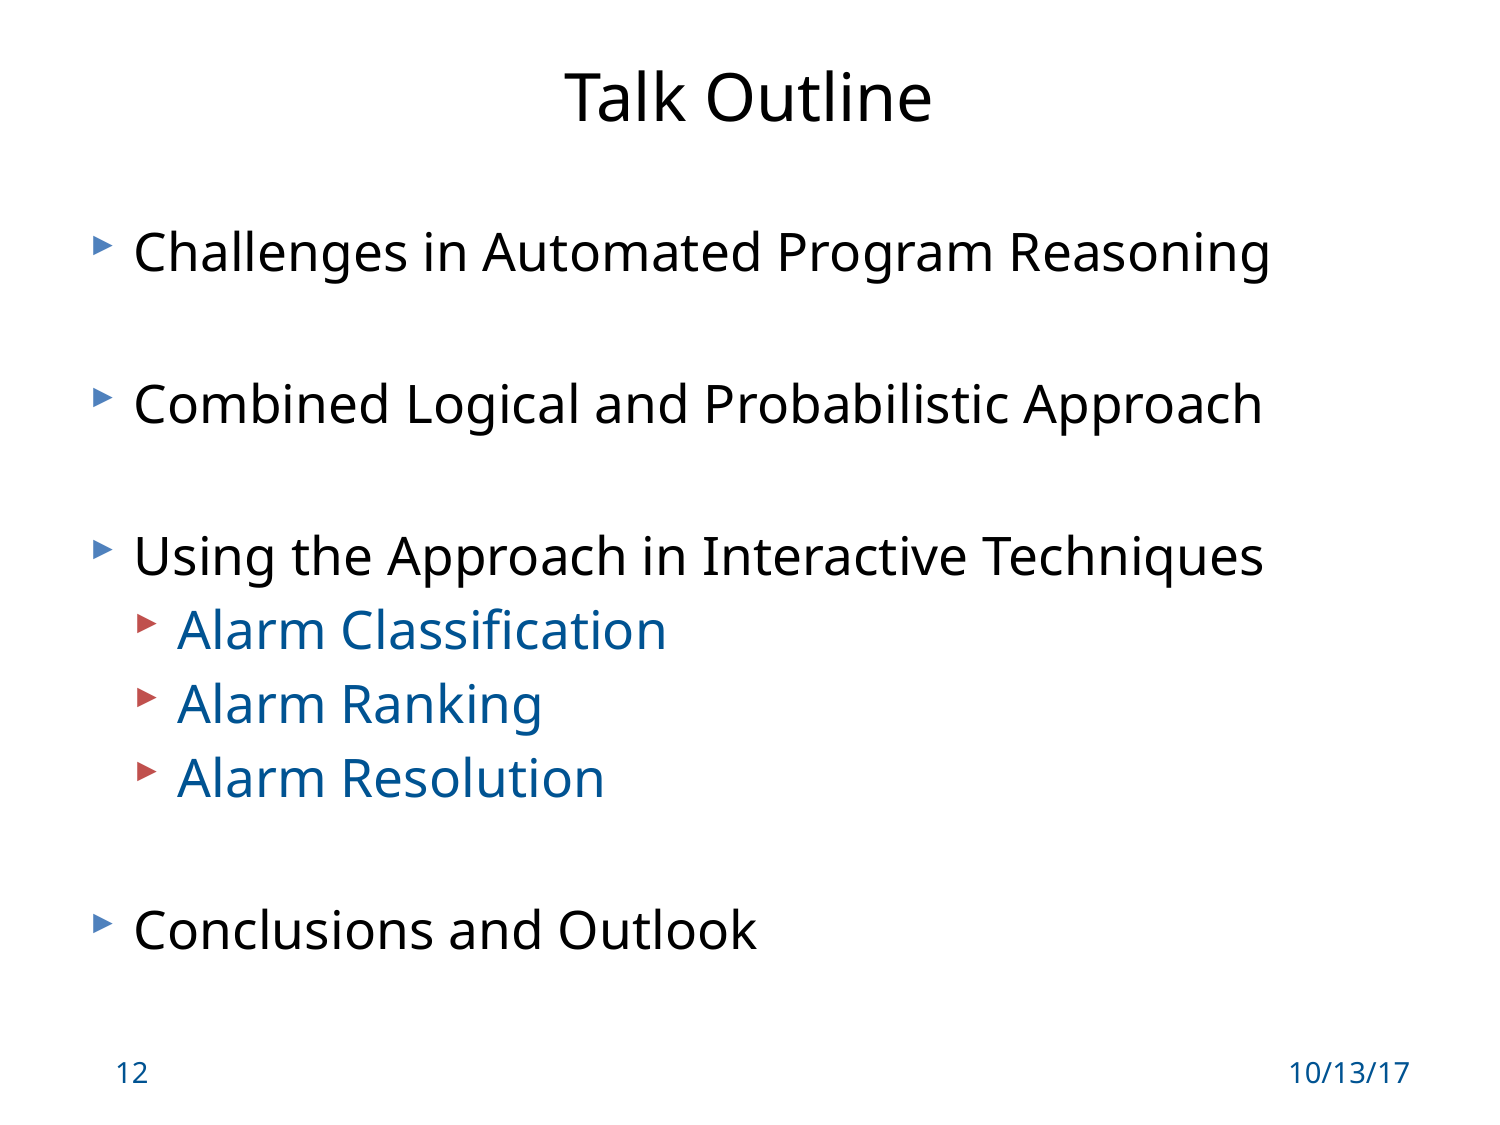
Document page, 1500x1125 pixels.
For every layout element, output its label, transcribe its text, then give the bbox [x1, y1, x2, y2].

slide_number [1050, 1046, 1426, 1107]
title Talk Outline [75, 25, 1425, 165]
list Challenges in Automated Program Reasoning Combined Logical and Probabilistic Approach Using the Approach in Interactive Techniques Alarm Classification Alarm Ranking Alarm Resolution Conclusions and Outlook [75, 210, 1425, 973]
slide_number 12 [100, 1046, 235, 1107]
